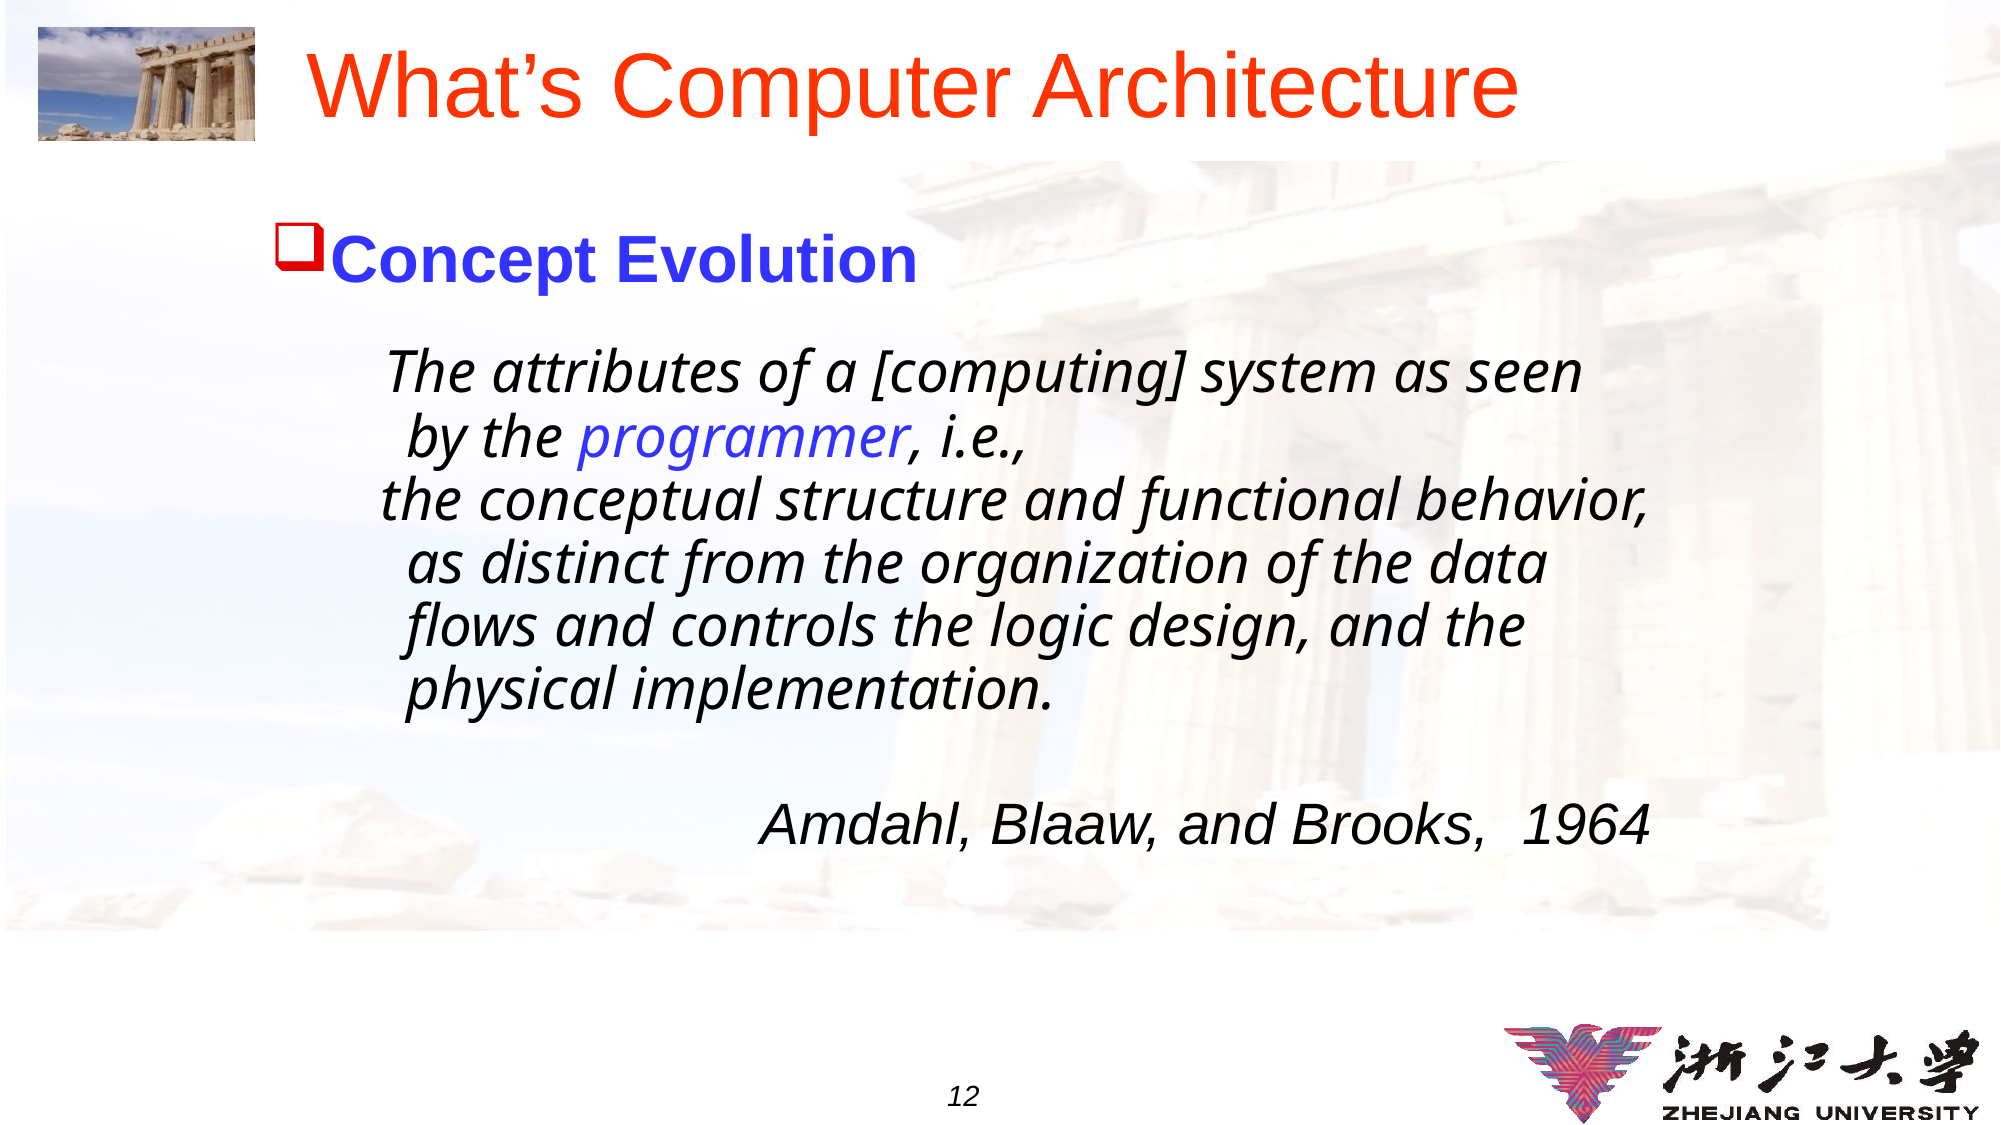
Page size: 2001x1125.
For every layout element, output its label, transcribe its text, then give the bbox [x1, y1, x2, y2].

picture [0, 0, 2001, 1125]
title What’s Computer Architecture [291, 0, 1946, 161]
text_box The attributes of a [computing] system as seen by the programmer, i.e., the conceptual structure and functional behavior, as distinct from the organization of the data flows and controls the logic design, and the physical implementation. Amdahl, Blaaw, and Brooks, 1964 [335, 328, 1668, 926]
list Concept Evolution [255, 208, 1611, 977]
